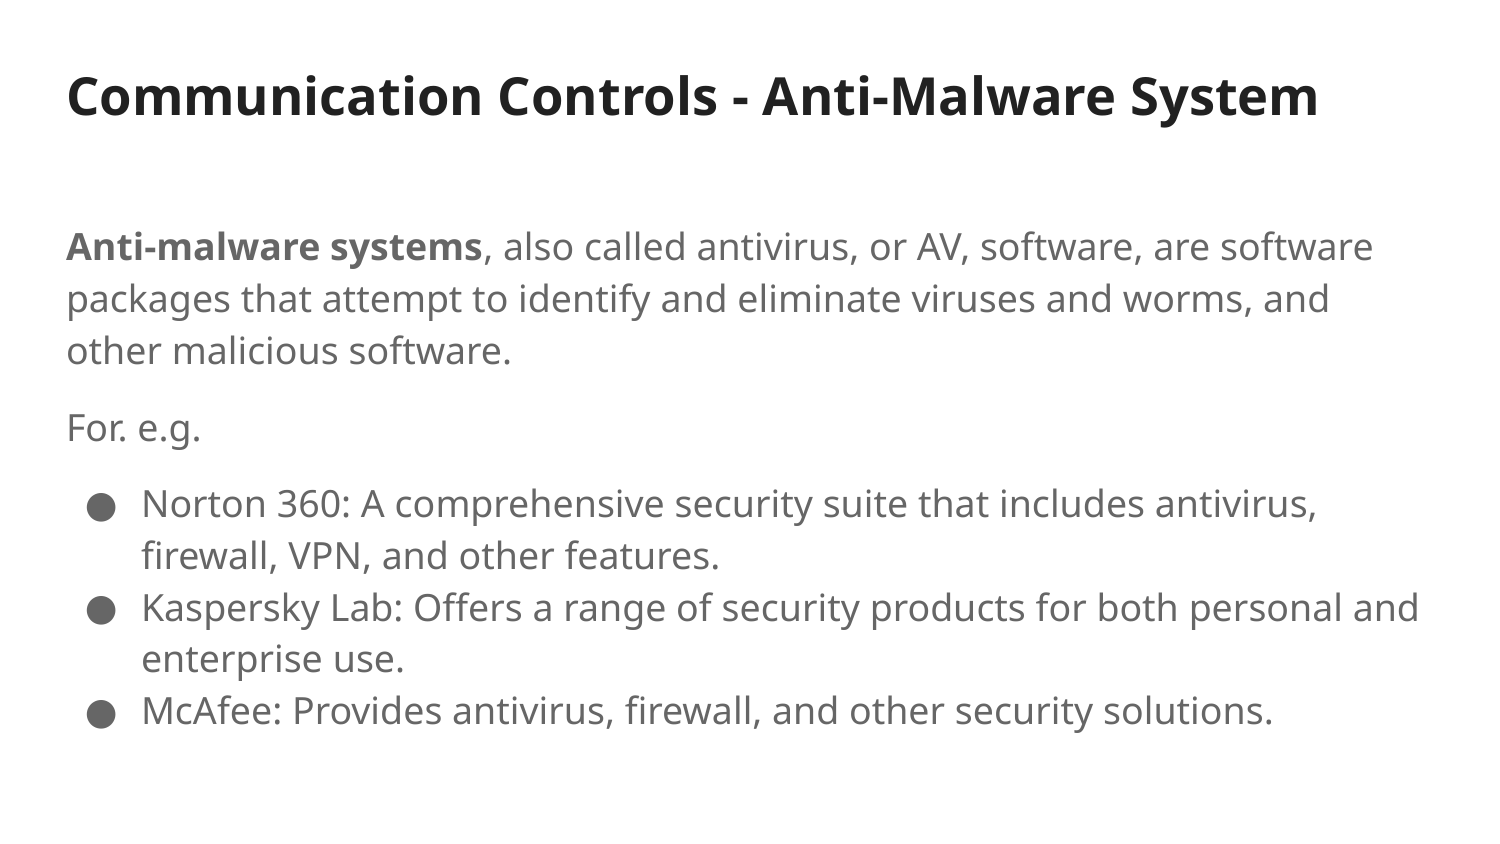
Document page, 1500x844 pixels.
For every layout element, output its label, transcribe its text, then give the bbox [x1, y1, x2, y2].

title Communication Controls - Anti-Malware System [51, 48, 1449, 180]
list Anti-malware systems, also called antivirus, or AV, software, are software packages that attempt to identify and eliminate viruses and worms, and other malicious software. For. e.g. Norton 360: A comprehensive security suite that includes antivirus, firewall, VPN, and other features. Kaspersky Lab: Offers a range of security products for both personal and enterprise use. McAfee: Provides antivirus, firewall, and other security solutions. [51, 201, 1449, 750]
